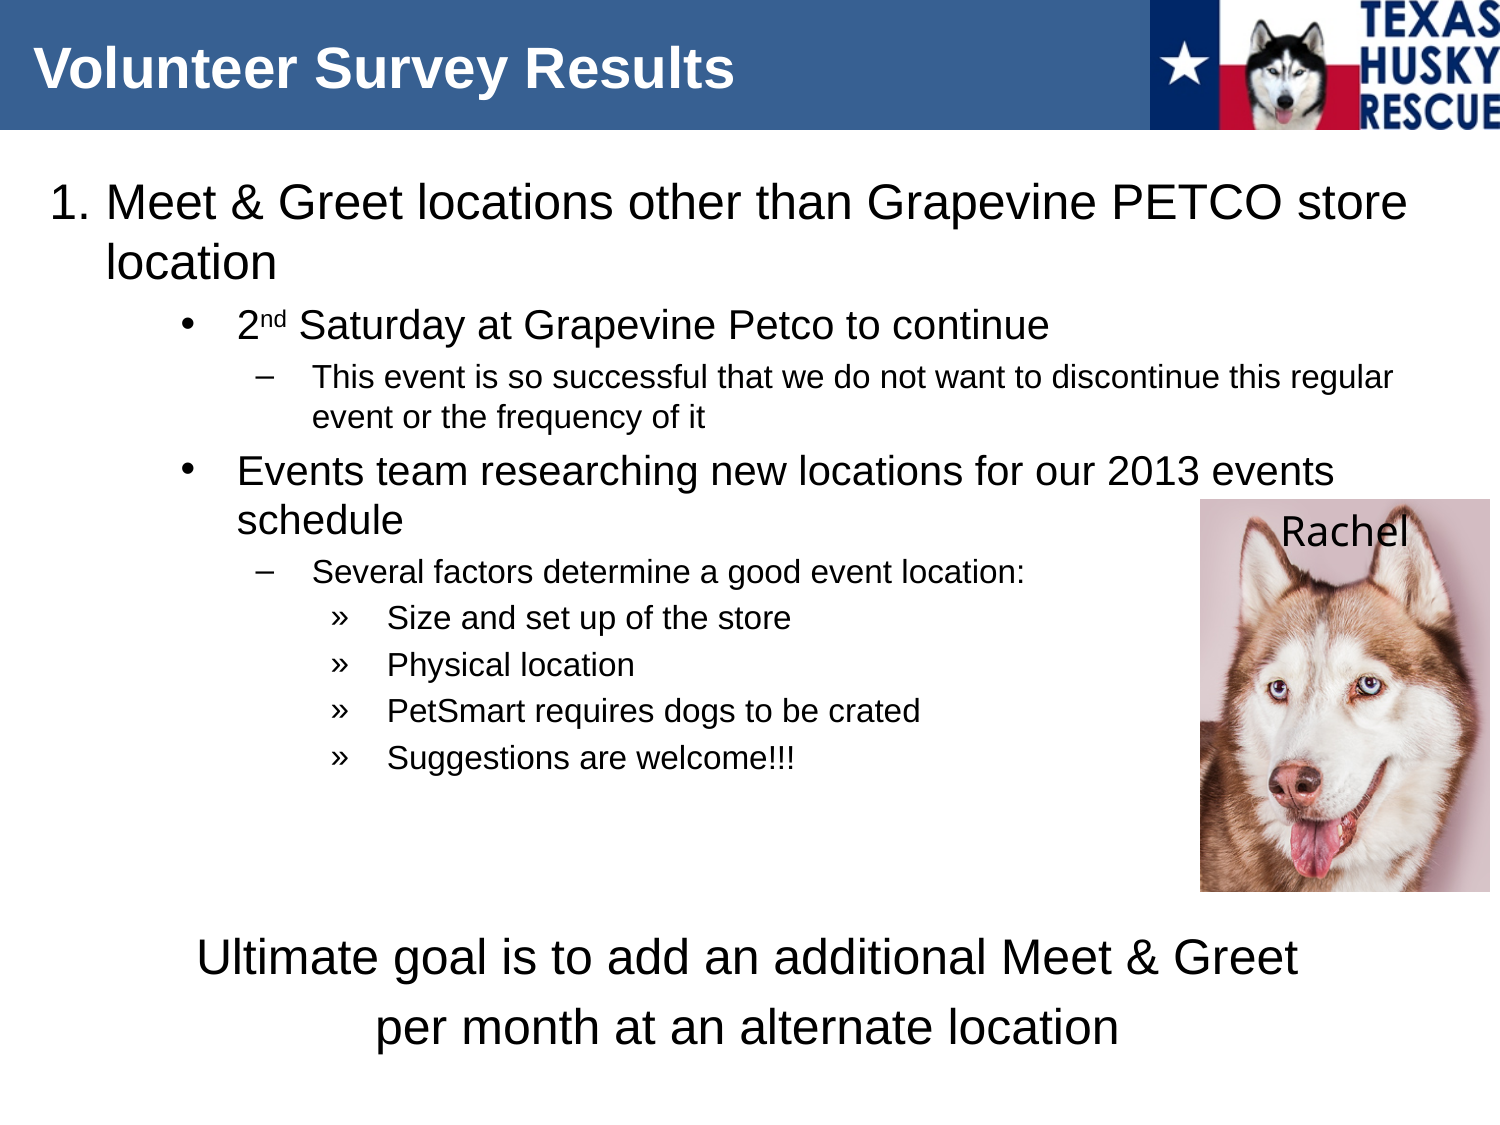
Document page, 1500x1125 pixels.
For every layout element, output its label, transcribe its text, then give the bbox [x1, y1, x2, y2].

picture [0, 0, 1500, 1125]
title Volunteer Survey Results [18, 22, 1132, 108]
list Meet & Greet locations other than Grapevine PETCO store location 2nd Saturday at Grapevine Petco to continue This event is so successful that we do not want to discontinue this regular event or the frequency of it Events team researching new locations for our 2013 events schedule Several factors determine a good event location: Size and set up of the store Physical location PetSmart requires dogs to be crated Suggestions are welcome!!! Ultimate goal is to add an additional Meet & Greet per month at an alternate location [24, 162, 1475, 1075]
